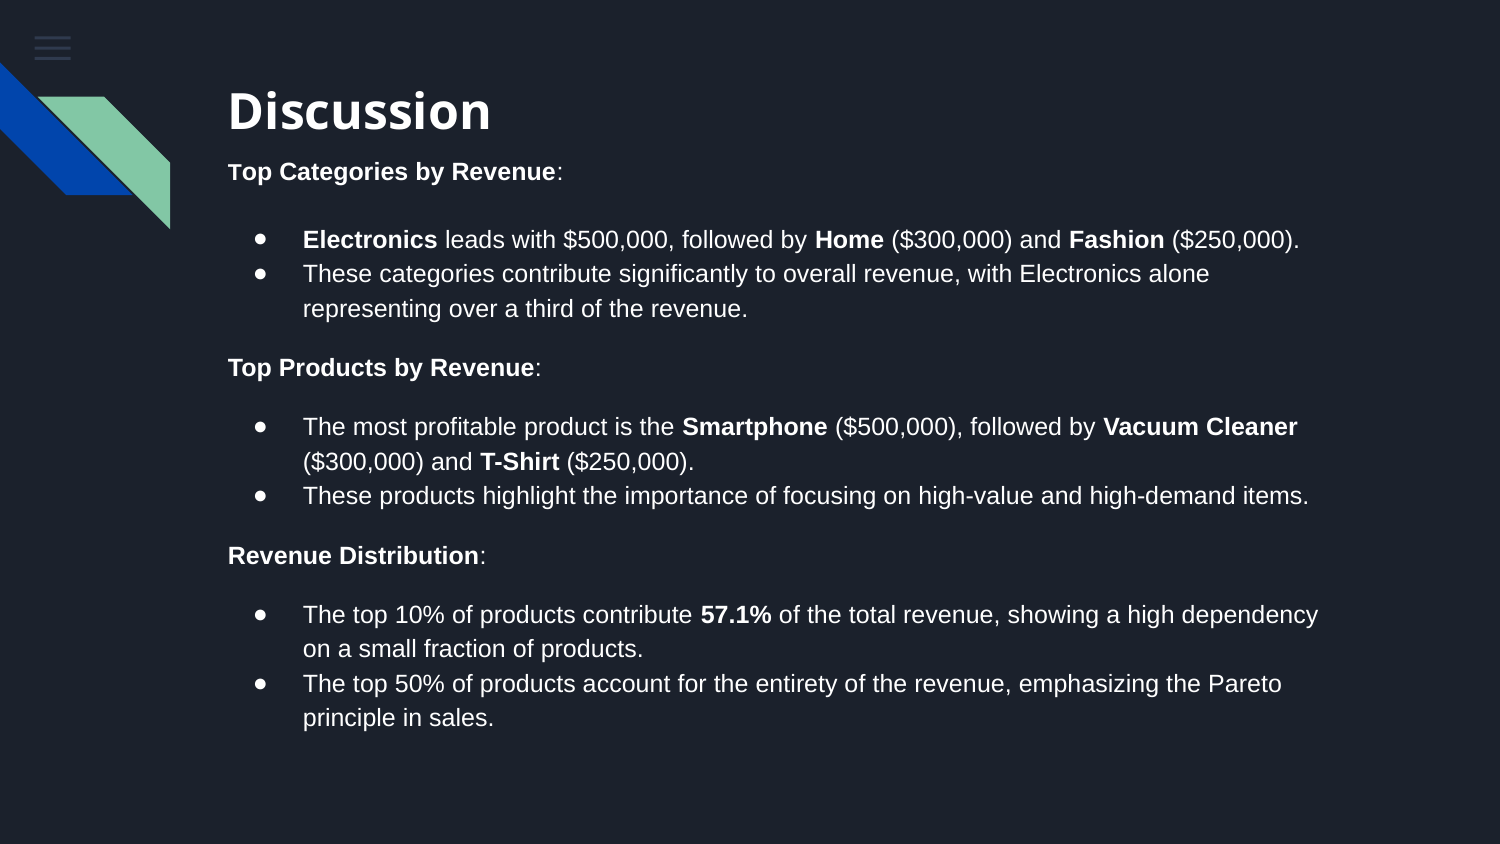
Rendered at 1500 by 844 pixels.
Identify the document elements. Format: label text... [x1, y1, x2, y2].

title Discussion [212, 64, 1368, 136]
list Top Categories by Revenue: Electronics leads with $500,000, followed by Home ($300,000) and Fashion ($250,000). These categories contribute significantly to overall revenue, with Electronics alone representing over a third of the revenue. Top Products by Revenue: The most profitable product is the Smartphone ($500,000), followed by Vacuum Cleaner ($300,000) and T-Shirt ($250,000). These products highlight the importance of focusing on high-value and high-demand items. Revenue Distribution: The top 10% of products contribute 57.1% of the total revenue, showing a high dependency on a small fraction of products. The top 50% of products account for the entirety of the revenue, emphasizing the Pareto principle in sales. [212, 136, 1368, 759]
